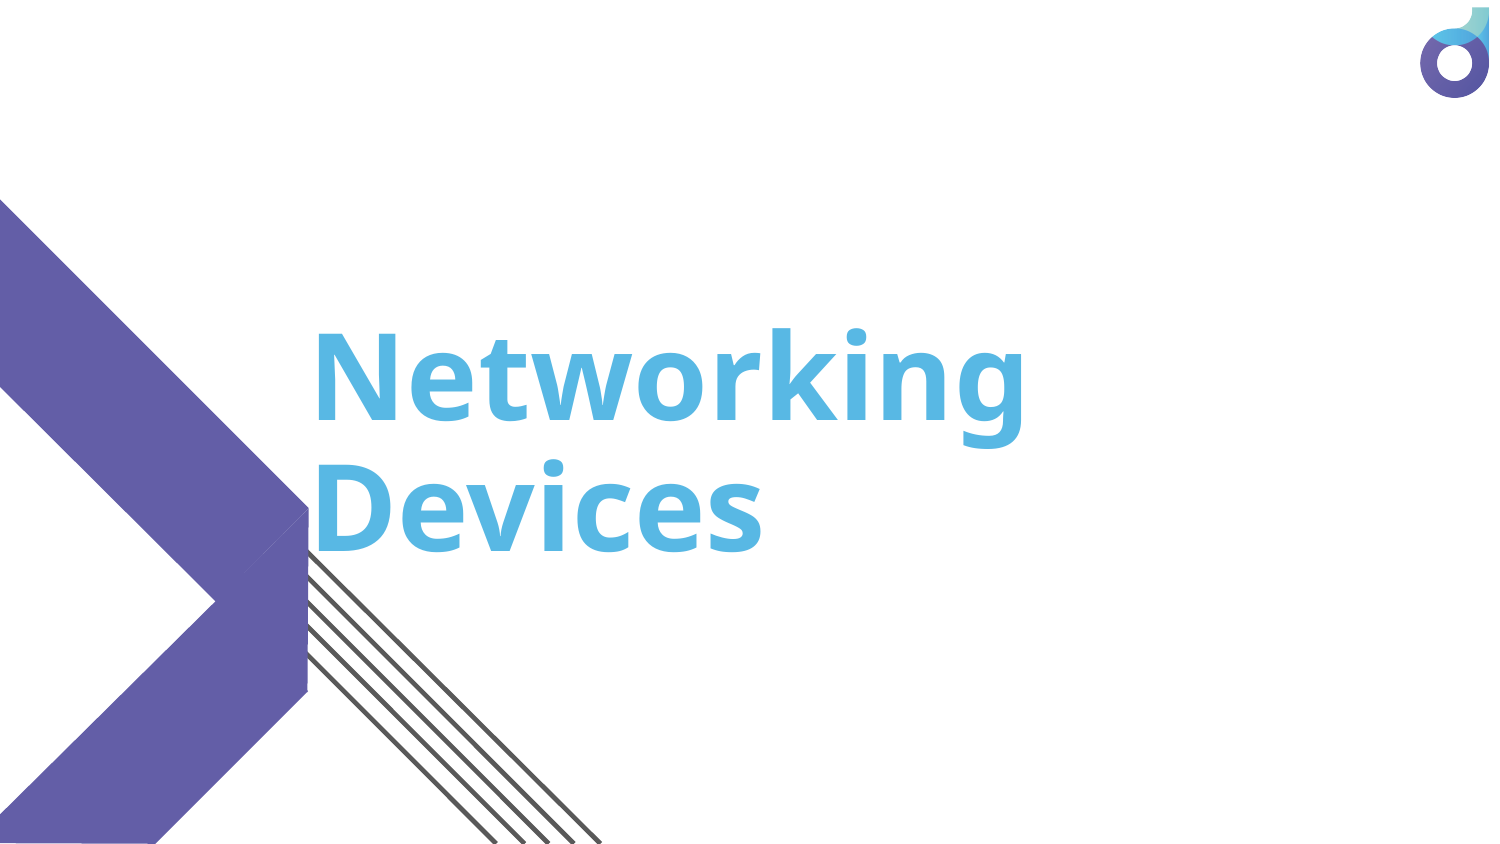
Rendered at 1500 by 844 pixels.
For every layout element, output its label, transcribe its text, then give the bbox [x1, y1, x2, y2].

title Networking Devices [308, 330, 1126, 564]
picture [1410, 0, 1499, 106]
